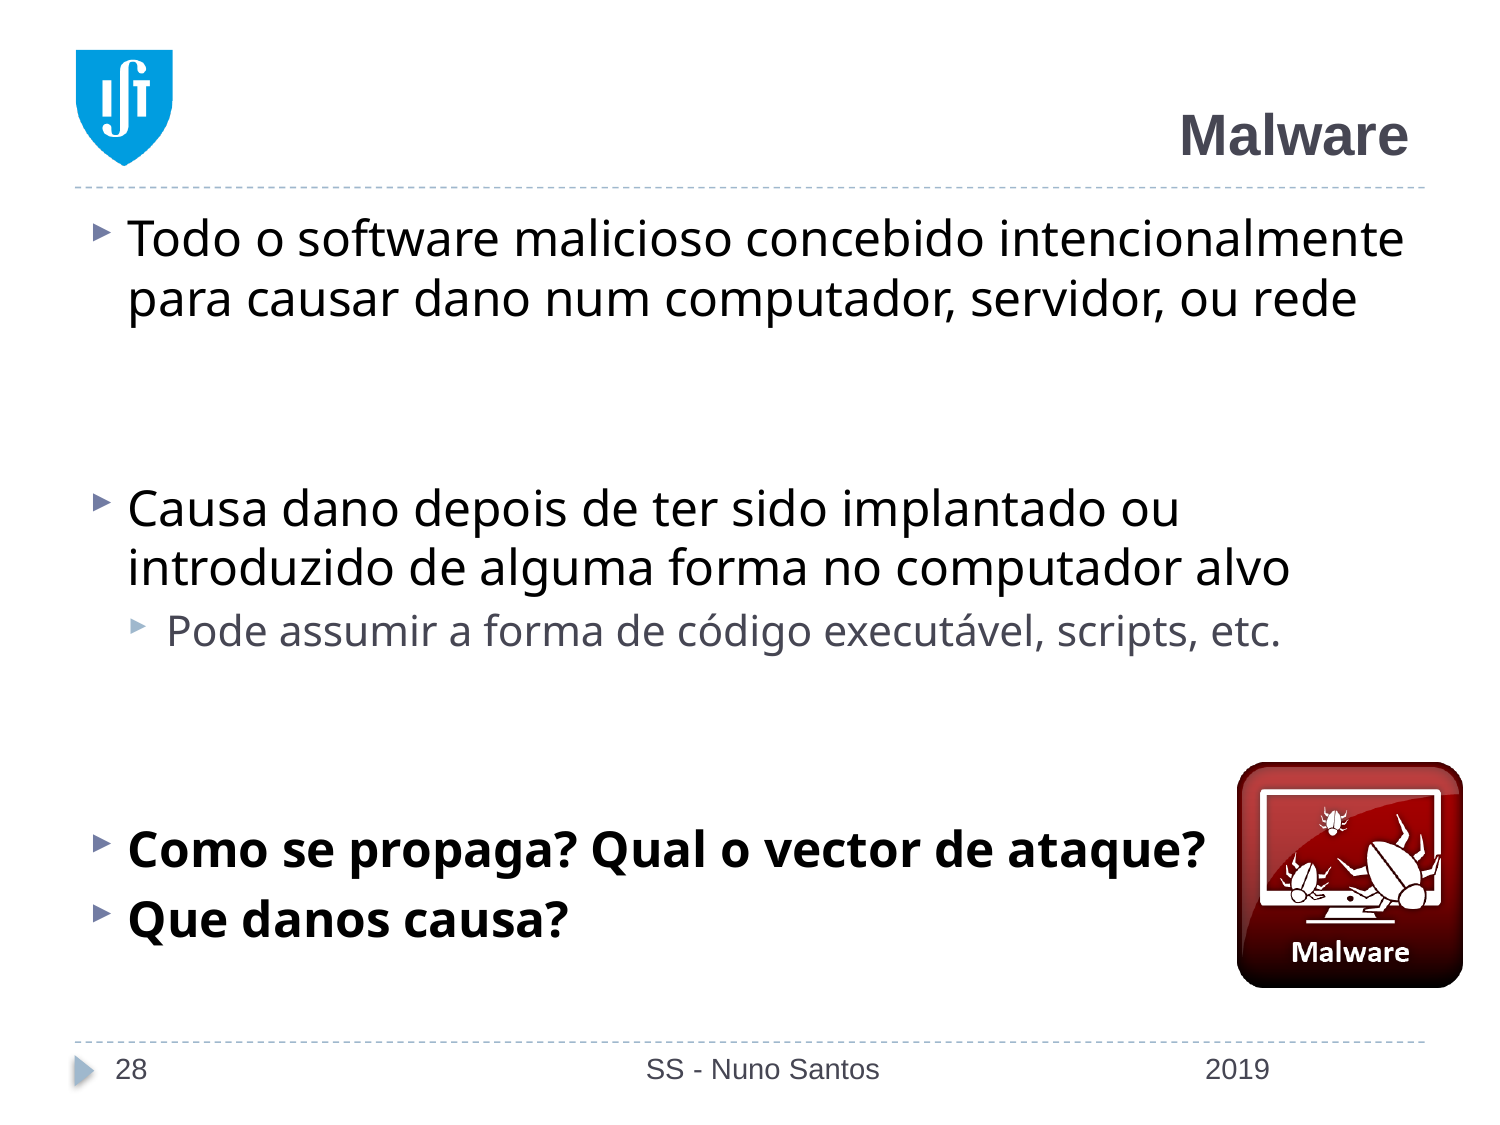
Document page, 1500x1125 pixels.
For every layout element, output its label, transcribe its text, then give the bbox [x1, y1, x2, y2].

picture [68, 42, 180, 175]
slide_number 28 [100, 1042, 426, 1103]
footer SS - Nuno Santos [475, 1042, 1051, 1103]
picture [1237, 762, 1463, 988]
list Todo o software malicioso concebido intencionalmente para causar dano num computador, servidor, ou rede Causa dano depois de ter sido implantado ou introduzido de alguma forma no computador alvo Pode assumir a forma de código executável, scripts, etc. Como se propaga? Qual o vector de ataque? Que danos causa? [75, 200, 1425, 1010]
title Malware [200, 24, 1425, 175]
slide_number 2019 [1051, 1042, 1426, 1103]
